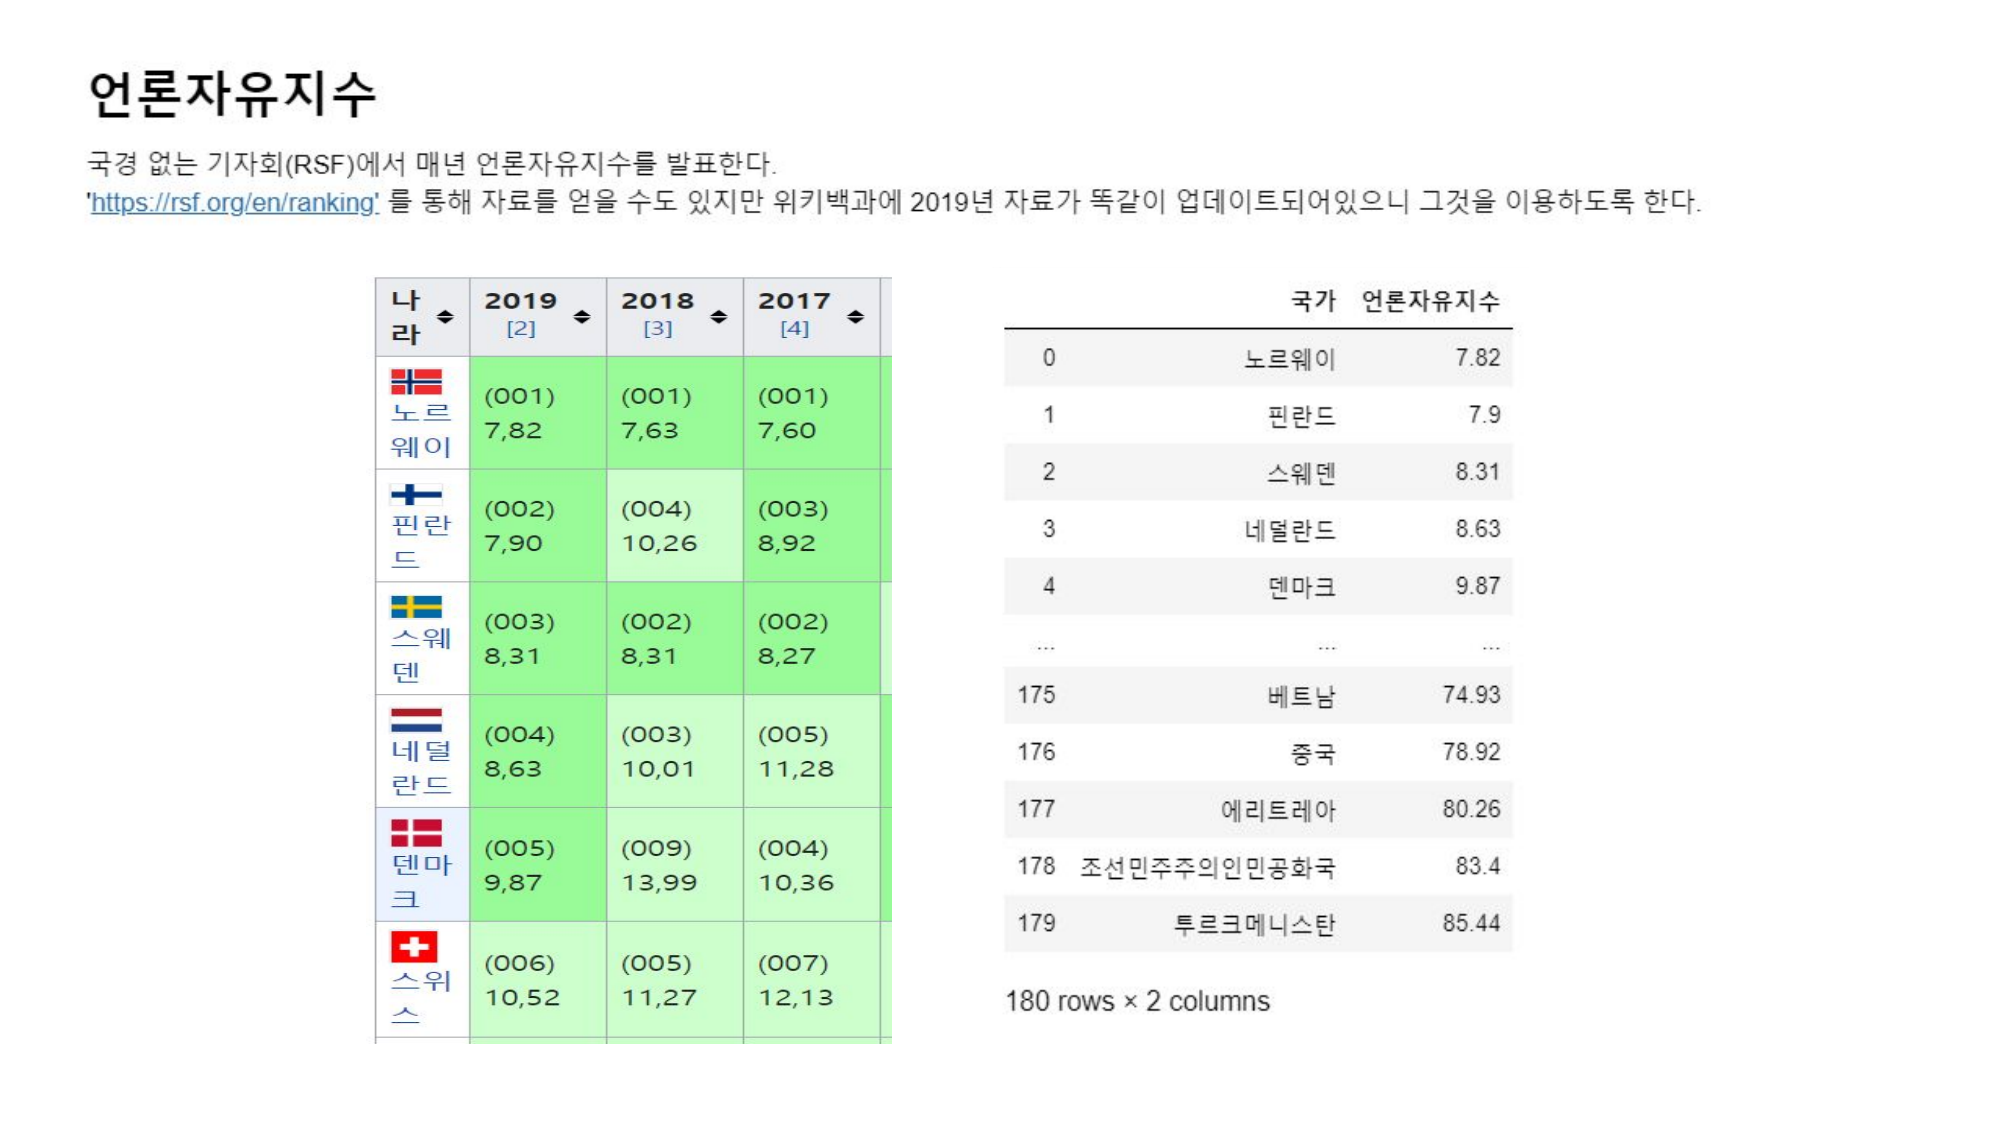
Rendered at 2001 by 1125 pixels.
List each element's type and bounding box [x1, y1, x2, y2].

picture [977, 267, 1530, 1044]
picture [366, 267, 893, 1044]
picture [59, 49, 1936, 244]
